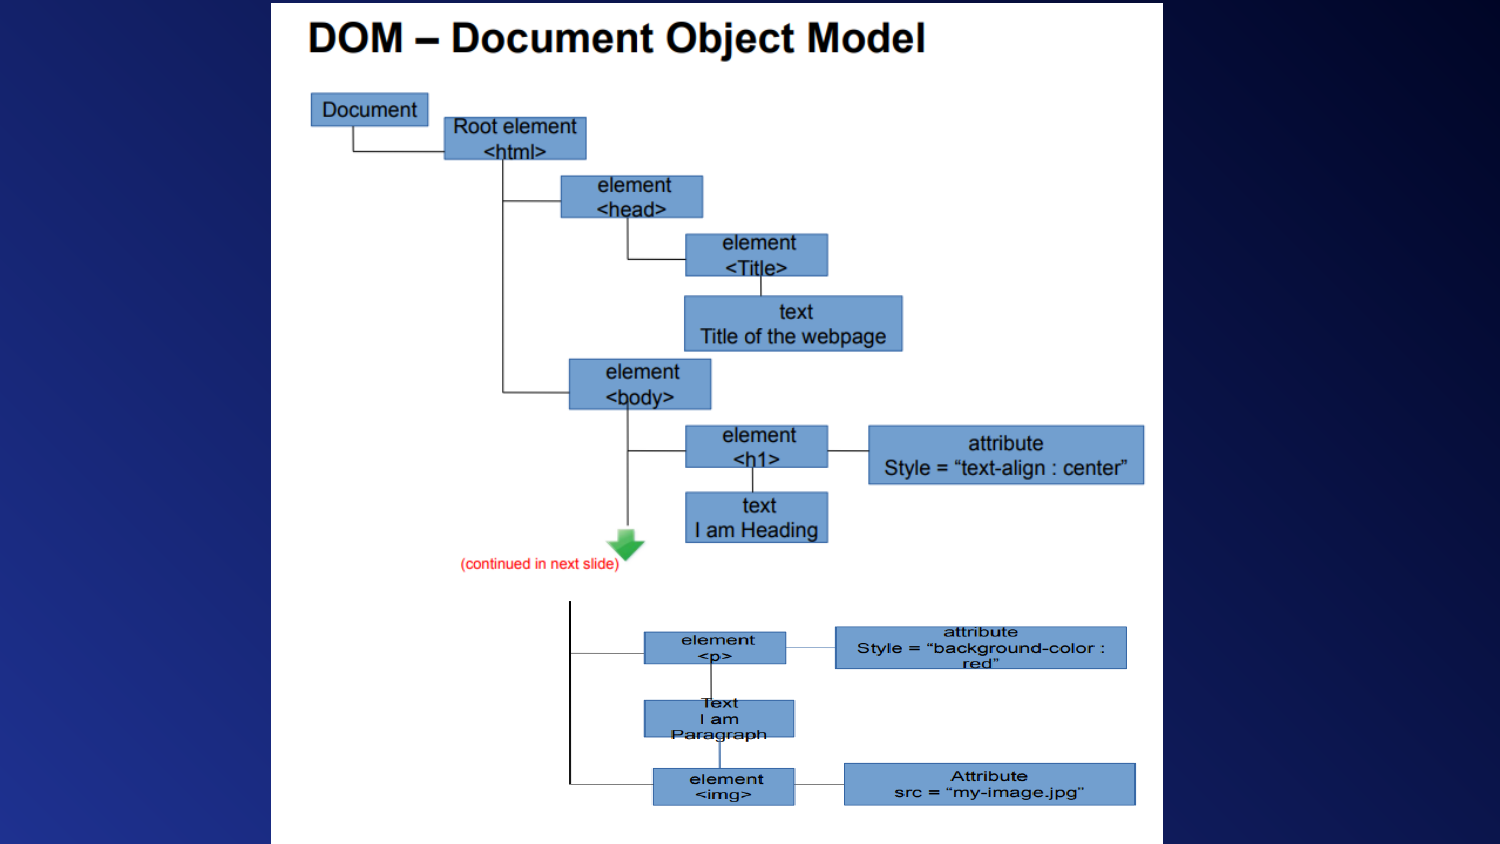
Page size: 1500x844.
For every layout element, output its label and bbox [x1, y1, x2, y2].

picture [271, 3, 1163, 844]
